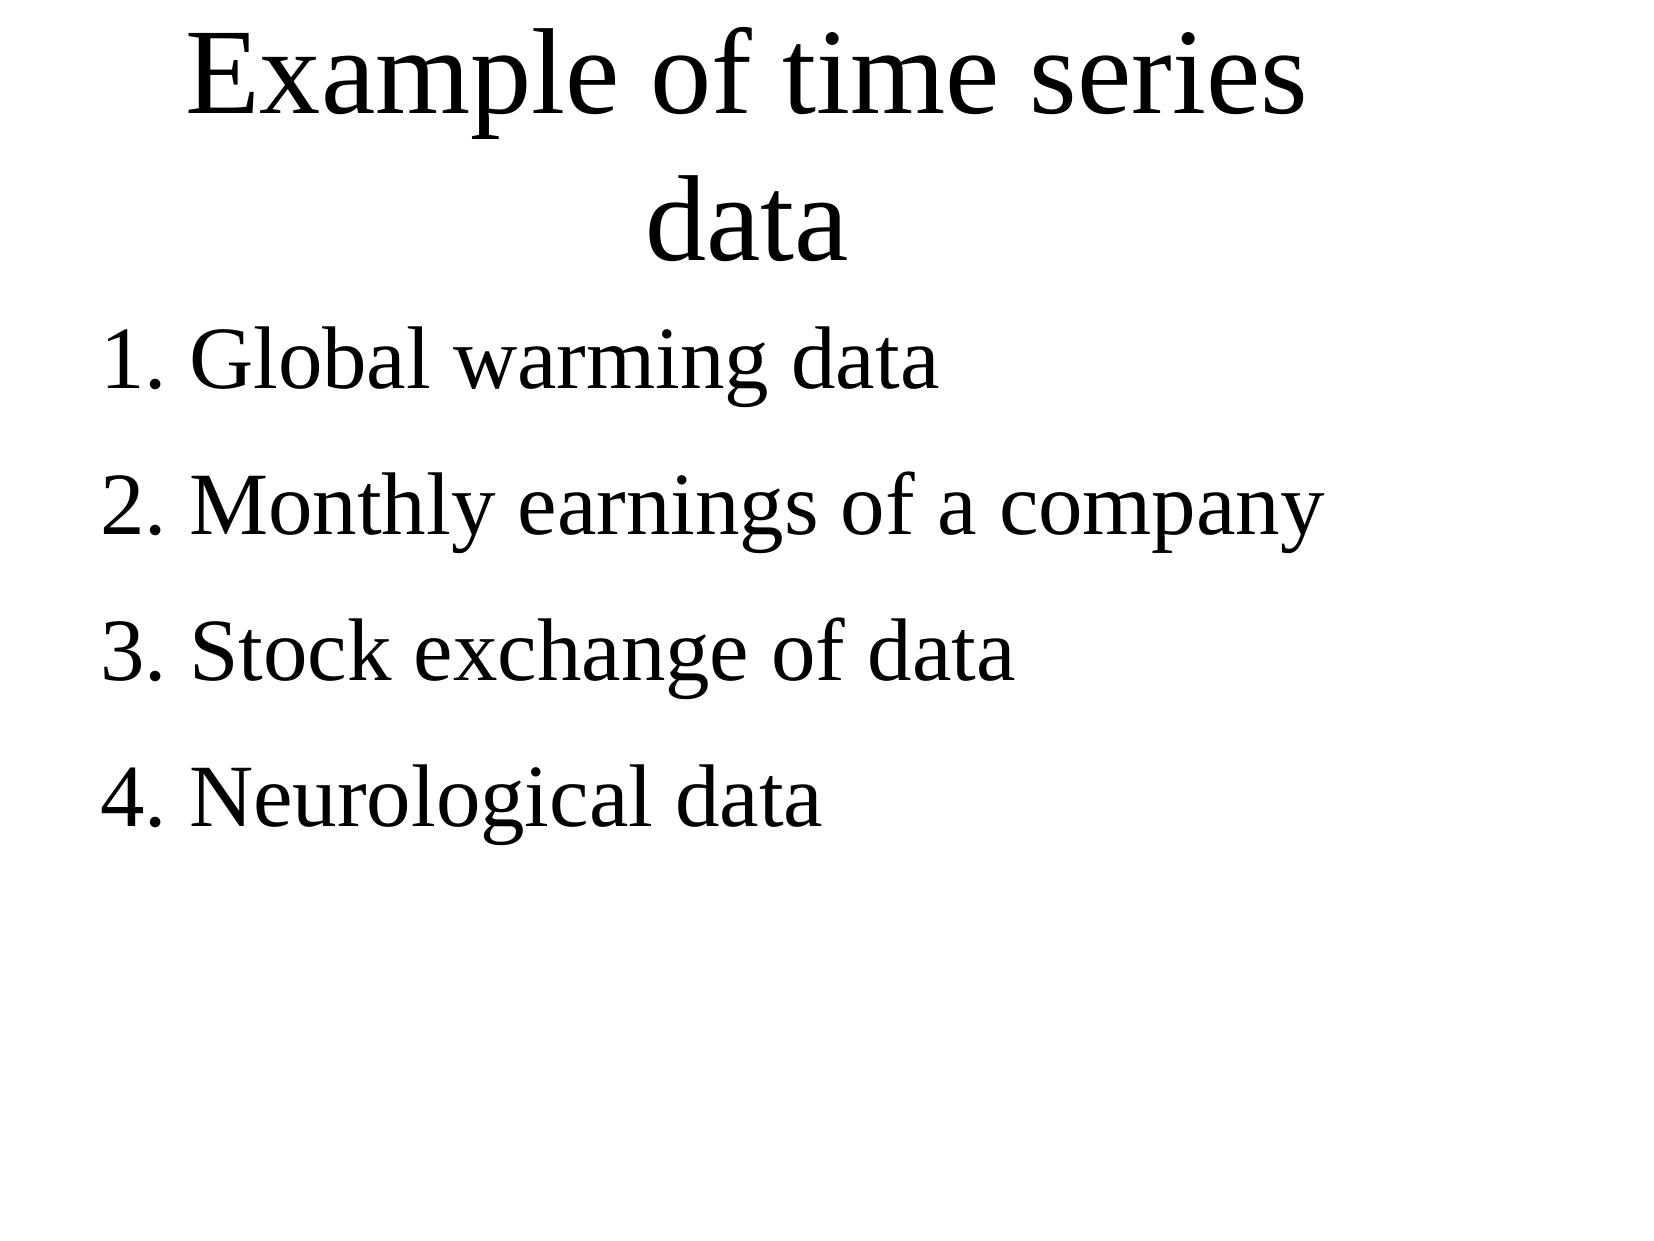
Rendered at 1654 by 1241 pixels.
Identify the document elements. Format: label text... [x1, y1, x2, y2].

list 1. Global warming data 2. Monthly earnings of a company 3. Stock exchange of data 4. Neurological data [82, 299, 1571, 1019]
title Example of time series data [82, 2, 1412, 274]
